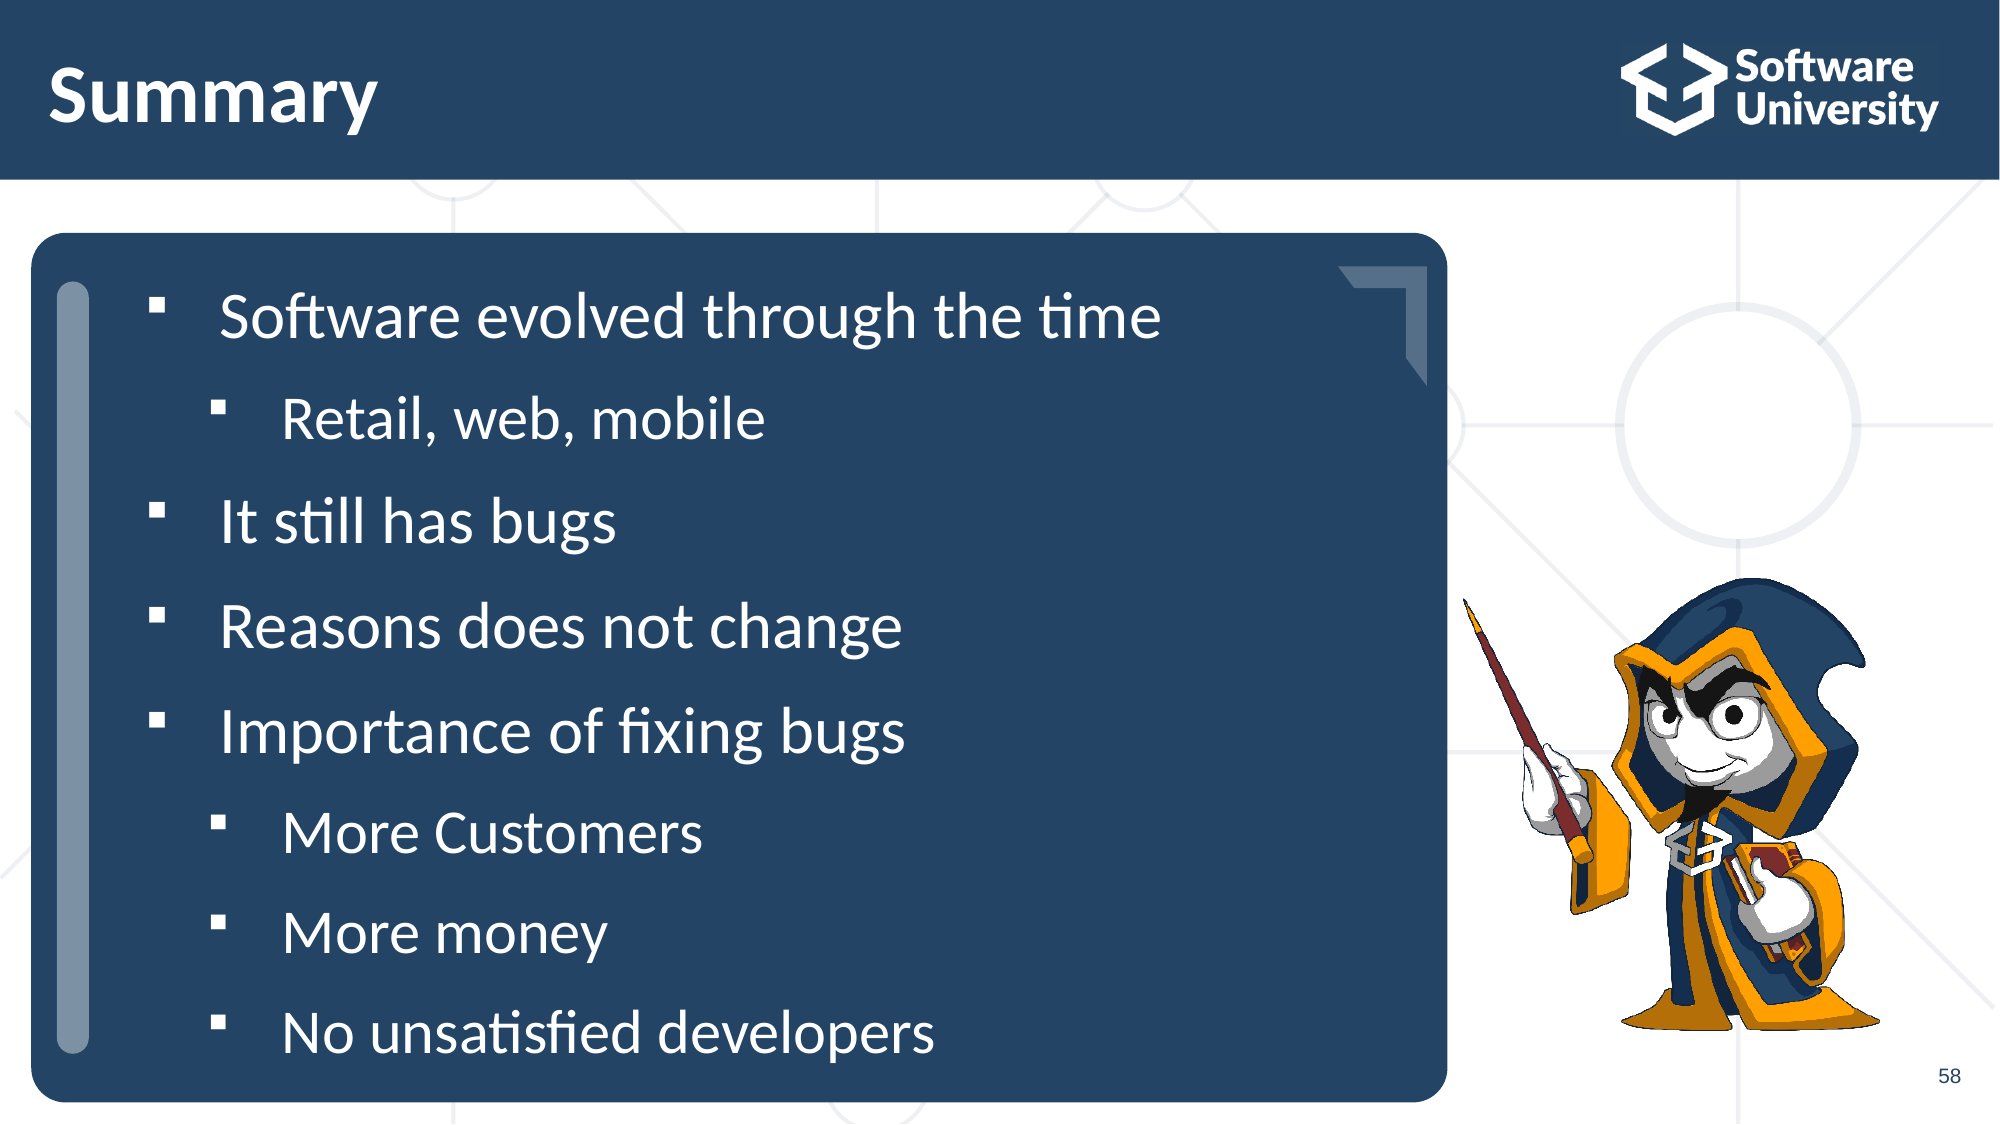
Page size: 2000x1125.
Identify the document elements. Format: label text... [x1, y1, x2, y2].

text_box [30, 232, 1448, 1103]
slide_number 58 [1896, 1049, 1968, 1101]
picture [1447, 537, 1921, 1050]
picture [1621, 43, 1939, 136]
title Summary [31, 16, 1591, 162]
